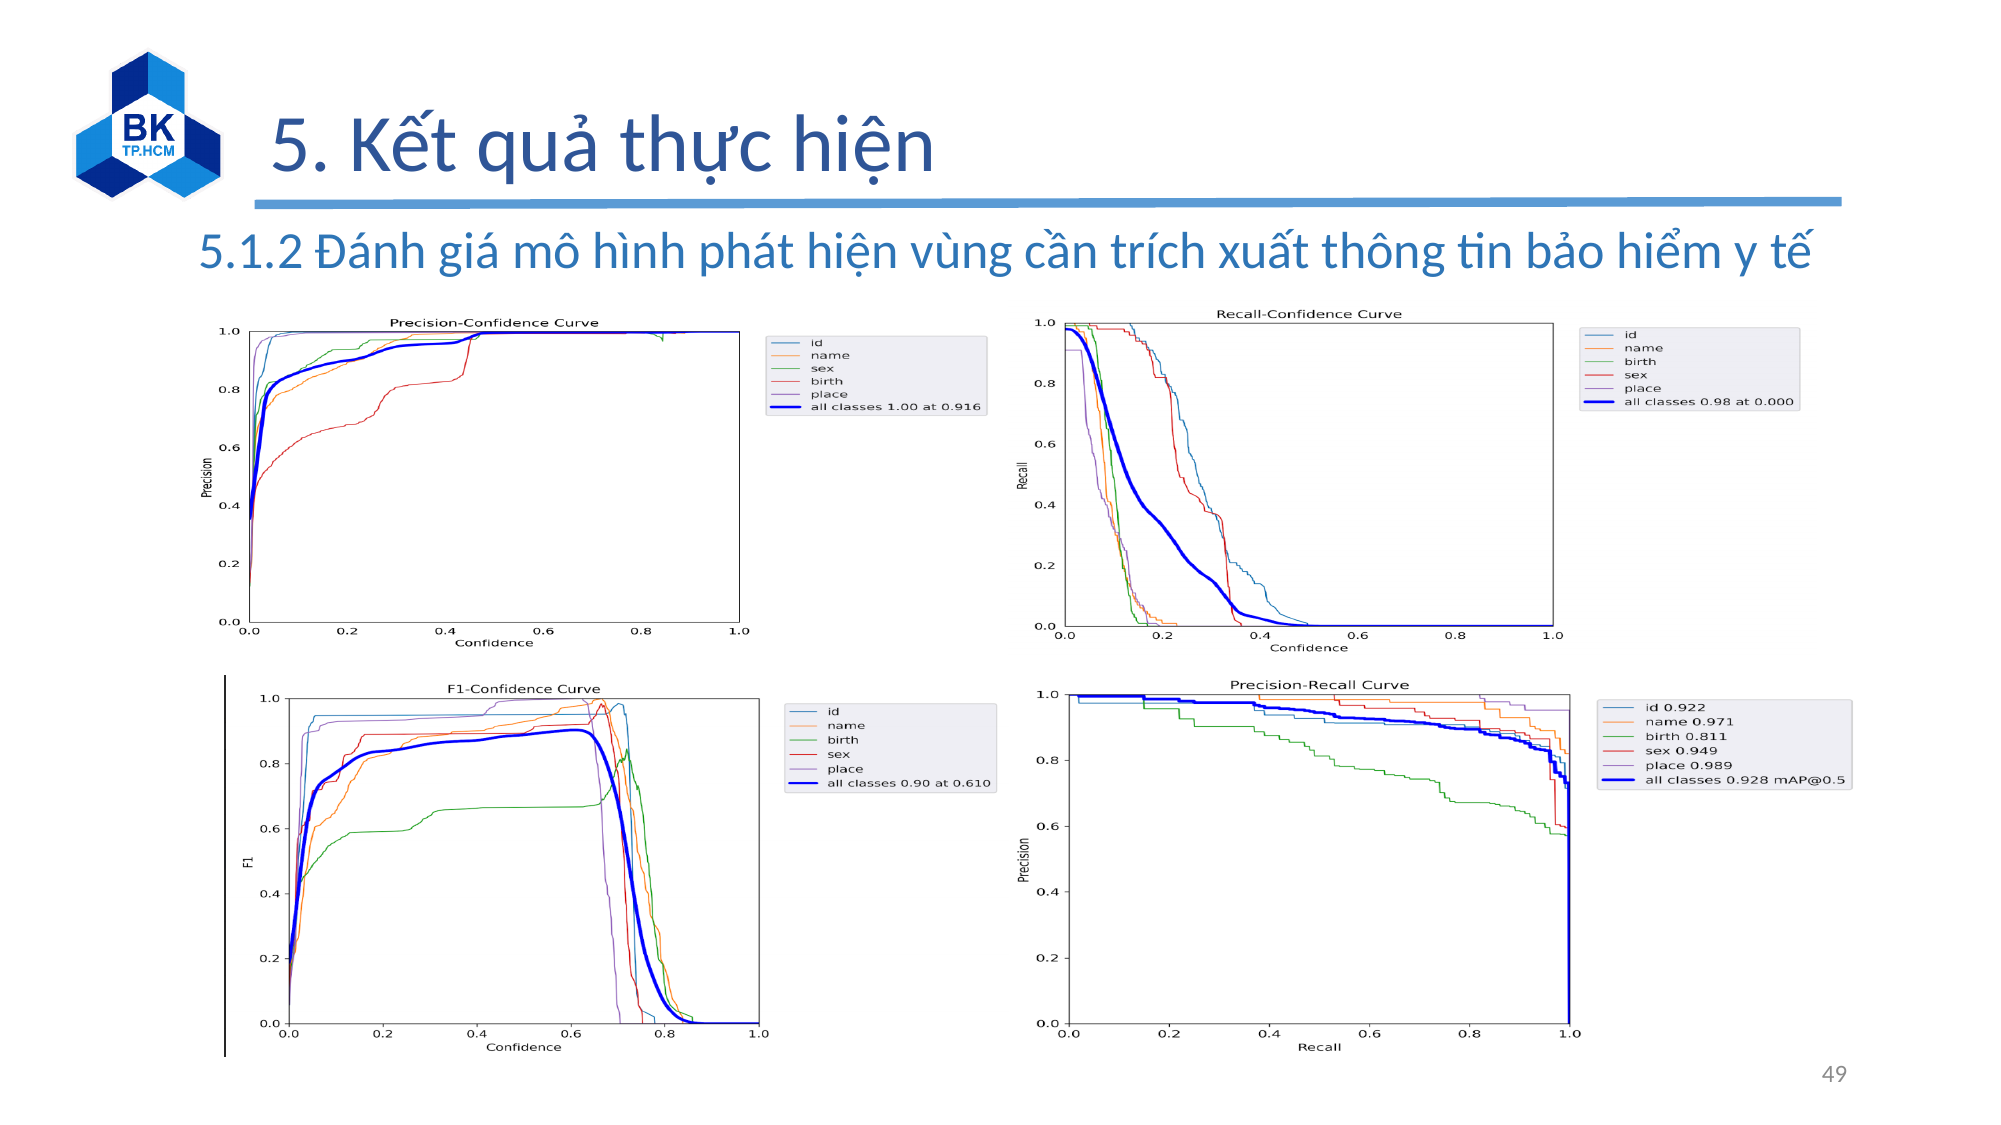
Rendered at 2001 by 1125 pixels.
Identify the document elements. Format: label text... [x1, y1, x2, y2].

slide_number 49 [1412, 1042, 1863, 1103]
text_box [183, 300, 1859, 1059]
text_box 5.1.2 Đánh giá mô hình phát hiện vùng cần trích xuất thông tin bảo hiểm y tế [183, 209, 1923, 287]
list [72, 47, 225, 202]
title 5. Kết quả thực hiện [254, 93, 1519, 197]
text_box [254, 201, 1842, 205]
